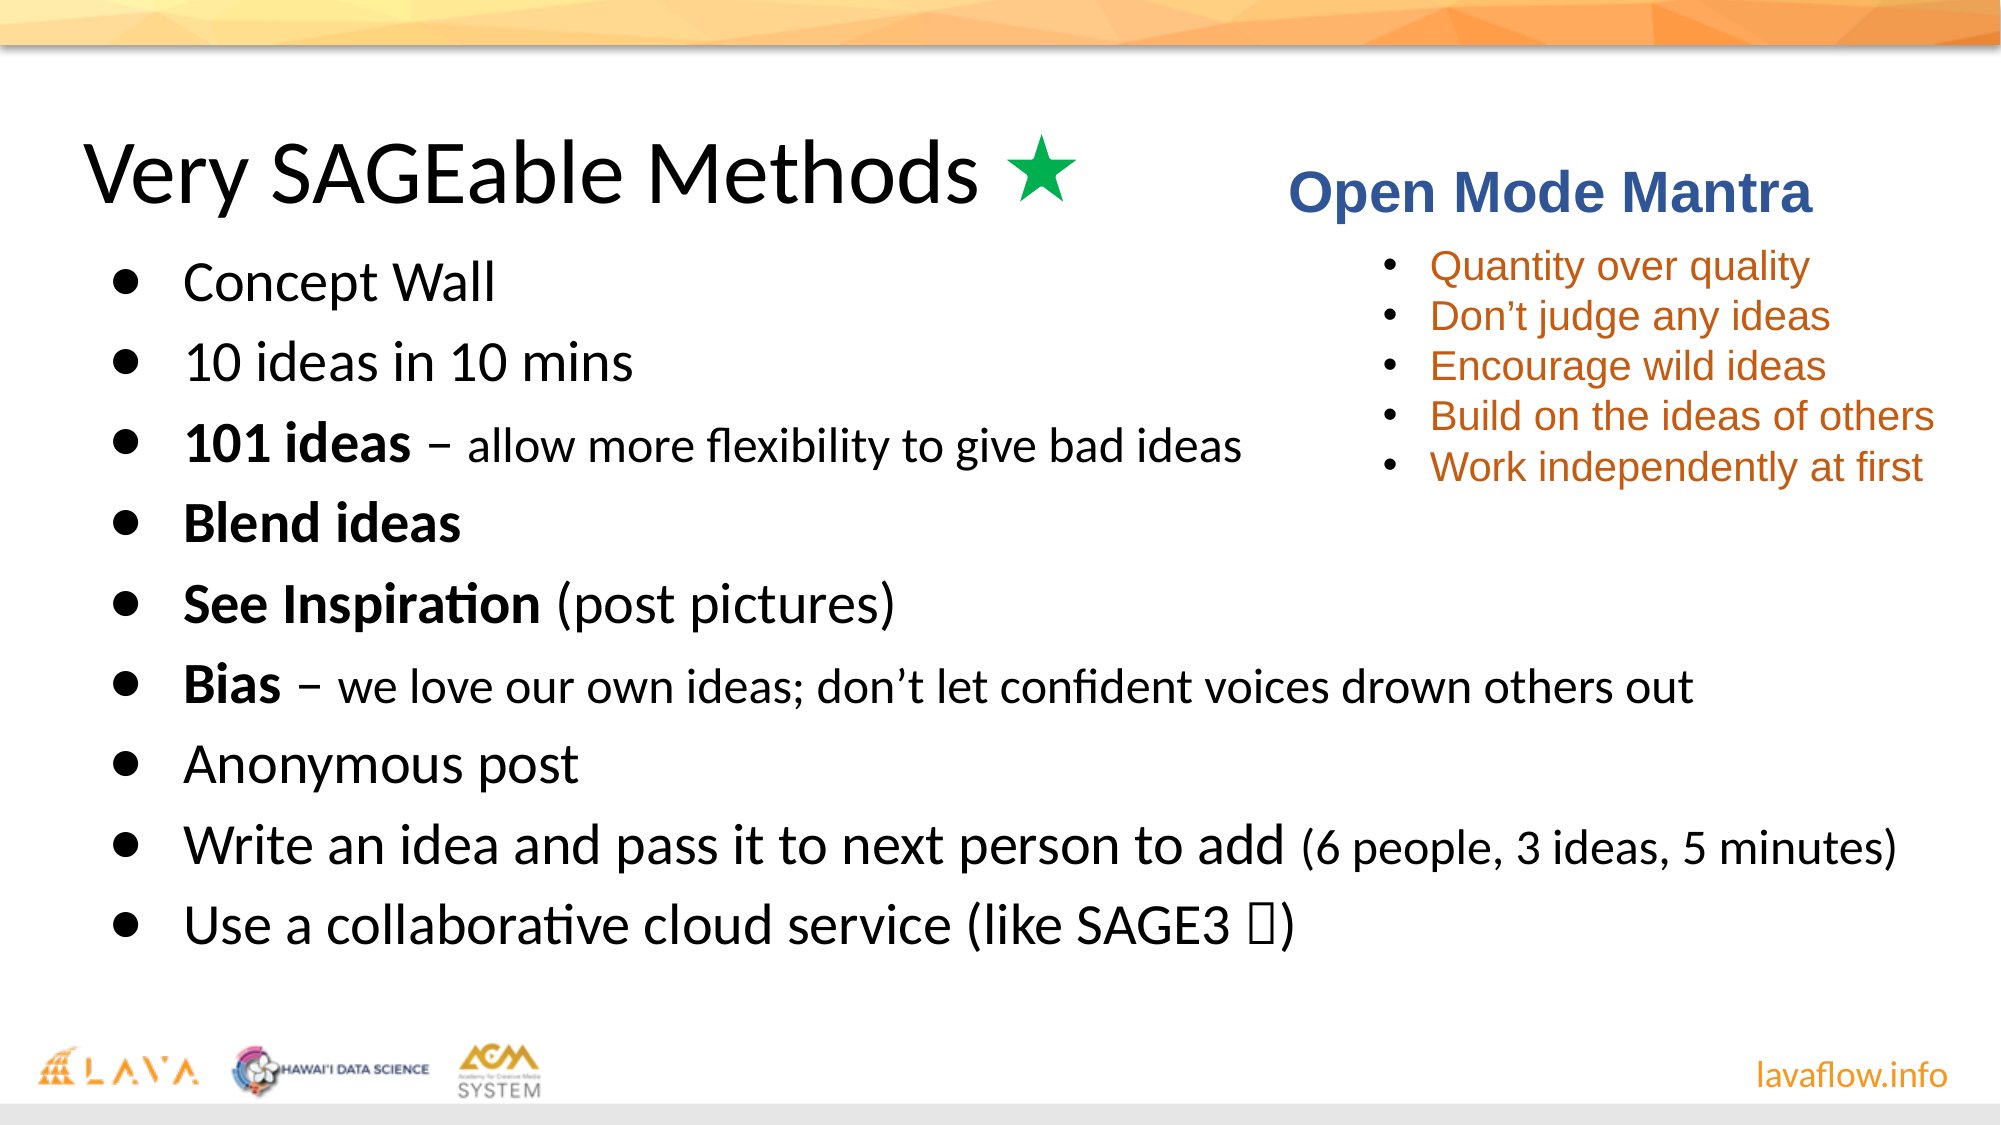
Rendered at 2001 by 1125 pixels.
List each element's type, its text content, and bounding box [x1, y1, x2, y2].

text_box Quantity over quality Don’t judge any ideas Encourage wild ideas Build on the ideas of others Work independently at first [1368, 231, 2000, 497]
text_box [997, 124, 1086, 210]
title Very SAGEable Methods [68, 97, 1932, 217]
picture [0, 0, 2000, 45]
list Concept Wall 10 ideas in 10 mins 101 ideas – allow more flexibility to give bad ideas Blend ideas See Inspiration (post pictures) Bias – we love our own ideas; don’t let confident voices drown others out Anonymous post Write an idea and pass it to next person to add (6 people, 3 ideas, 5 minutes) Use a collaborative cloud service (like SAGE3 ) [68, 217, 1932, 965]
picture [455, 1042, 544, 1100]
text_box Open Mode Mantra [1273, 146, 1850, 232]
picture [227, 1042, 433, 1100]
picture [36, 1042, 202, 1088]
